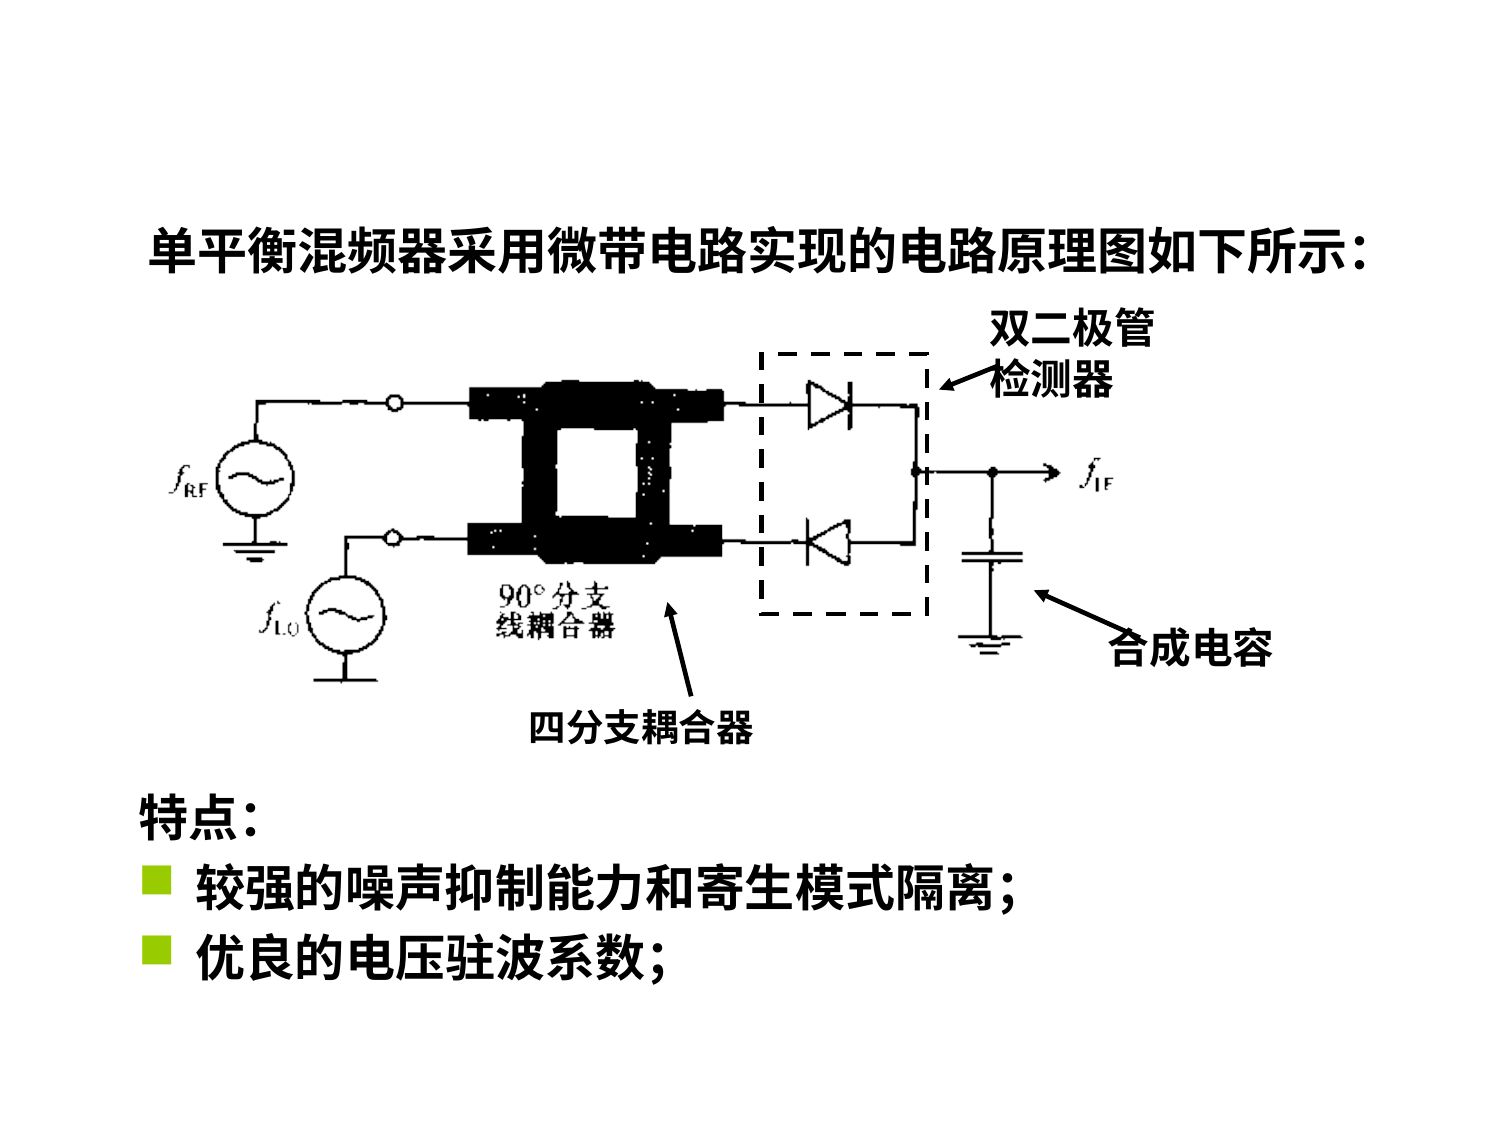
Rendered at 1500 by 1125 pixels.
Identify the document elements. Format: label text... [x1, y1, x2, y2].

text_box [761, 294, 1211, 615]
picture [147, 361, 761, 687]
text_box 特点： 较强的噪声抑制能力和寄生模式隔离； 优良的电压驻波系数； [123, 779, 1376, 1028]
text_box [1033, 590, 1377, 680]
picture [822, 615, 1190, 687]
text_box 单平衡混频器采用微带电路实现的电路原理图如下所示： [76, 212, 1448, 295]
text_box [513, 601, 822, 757]
